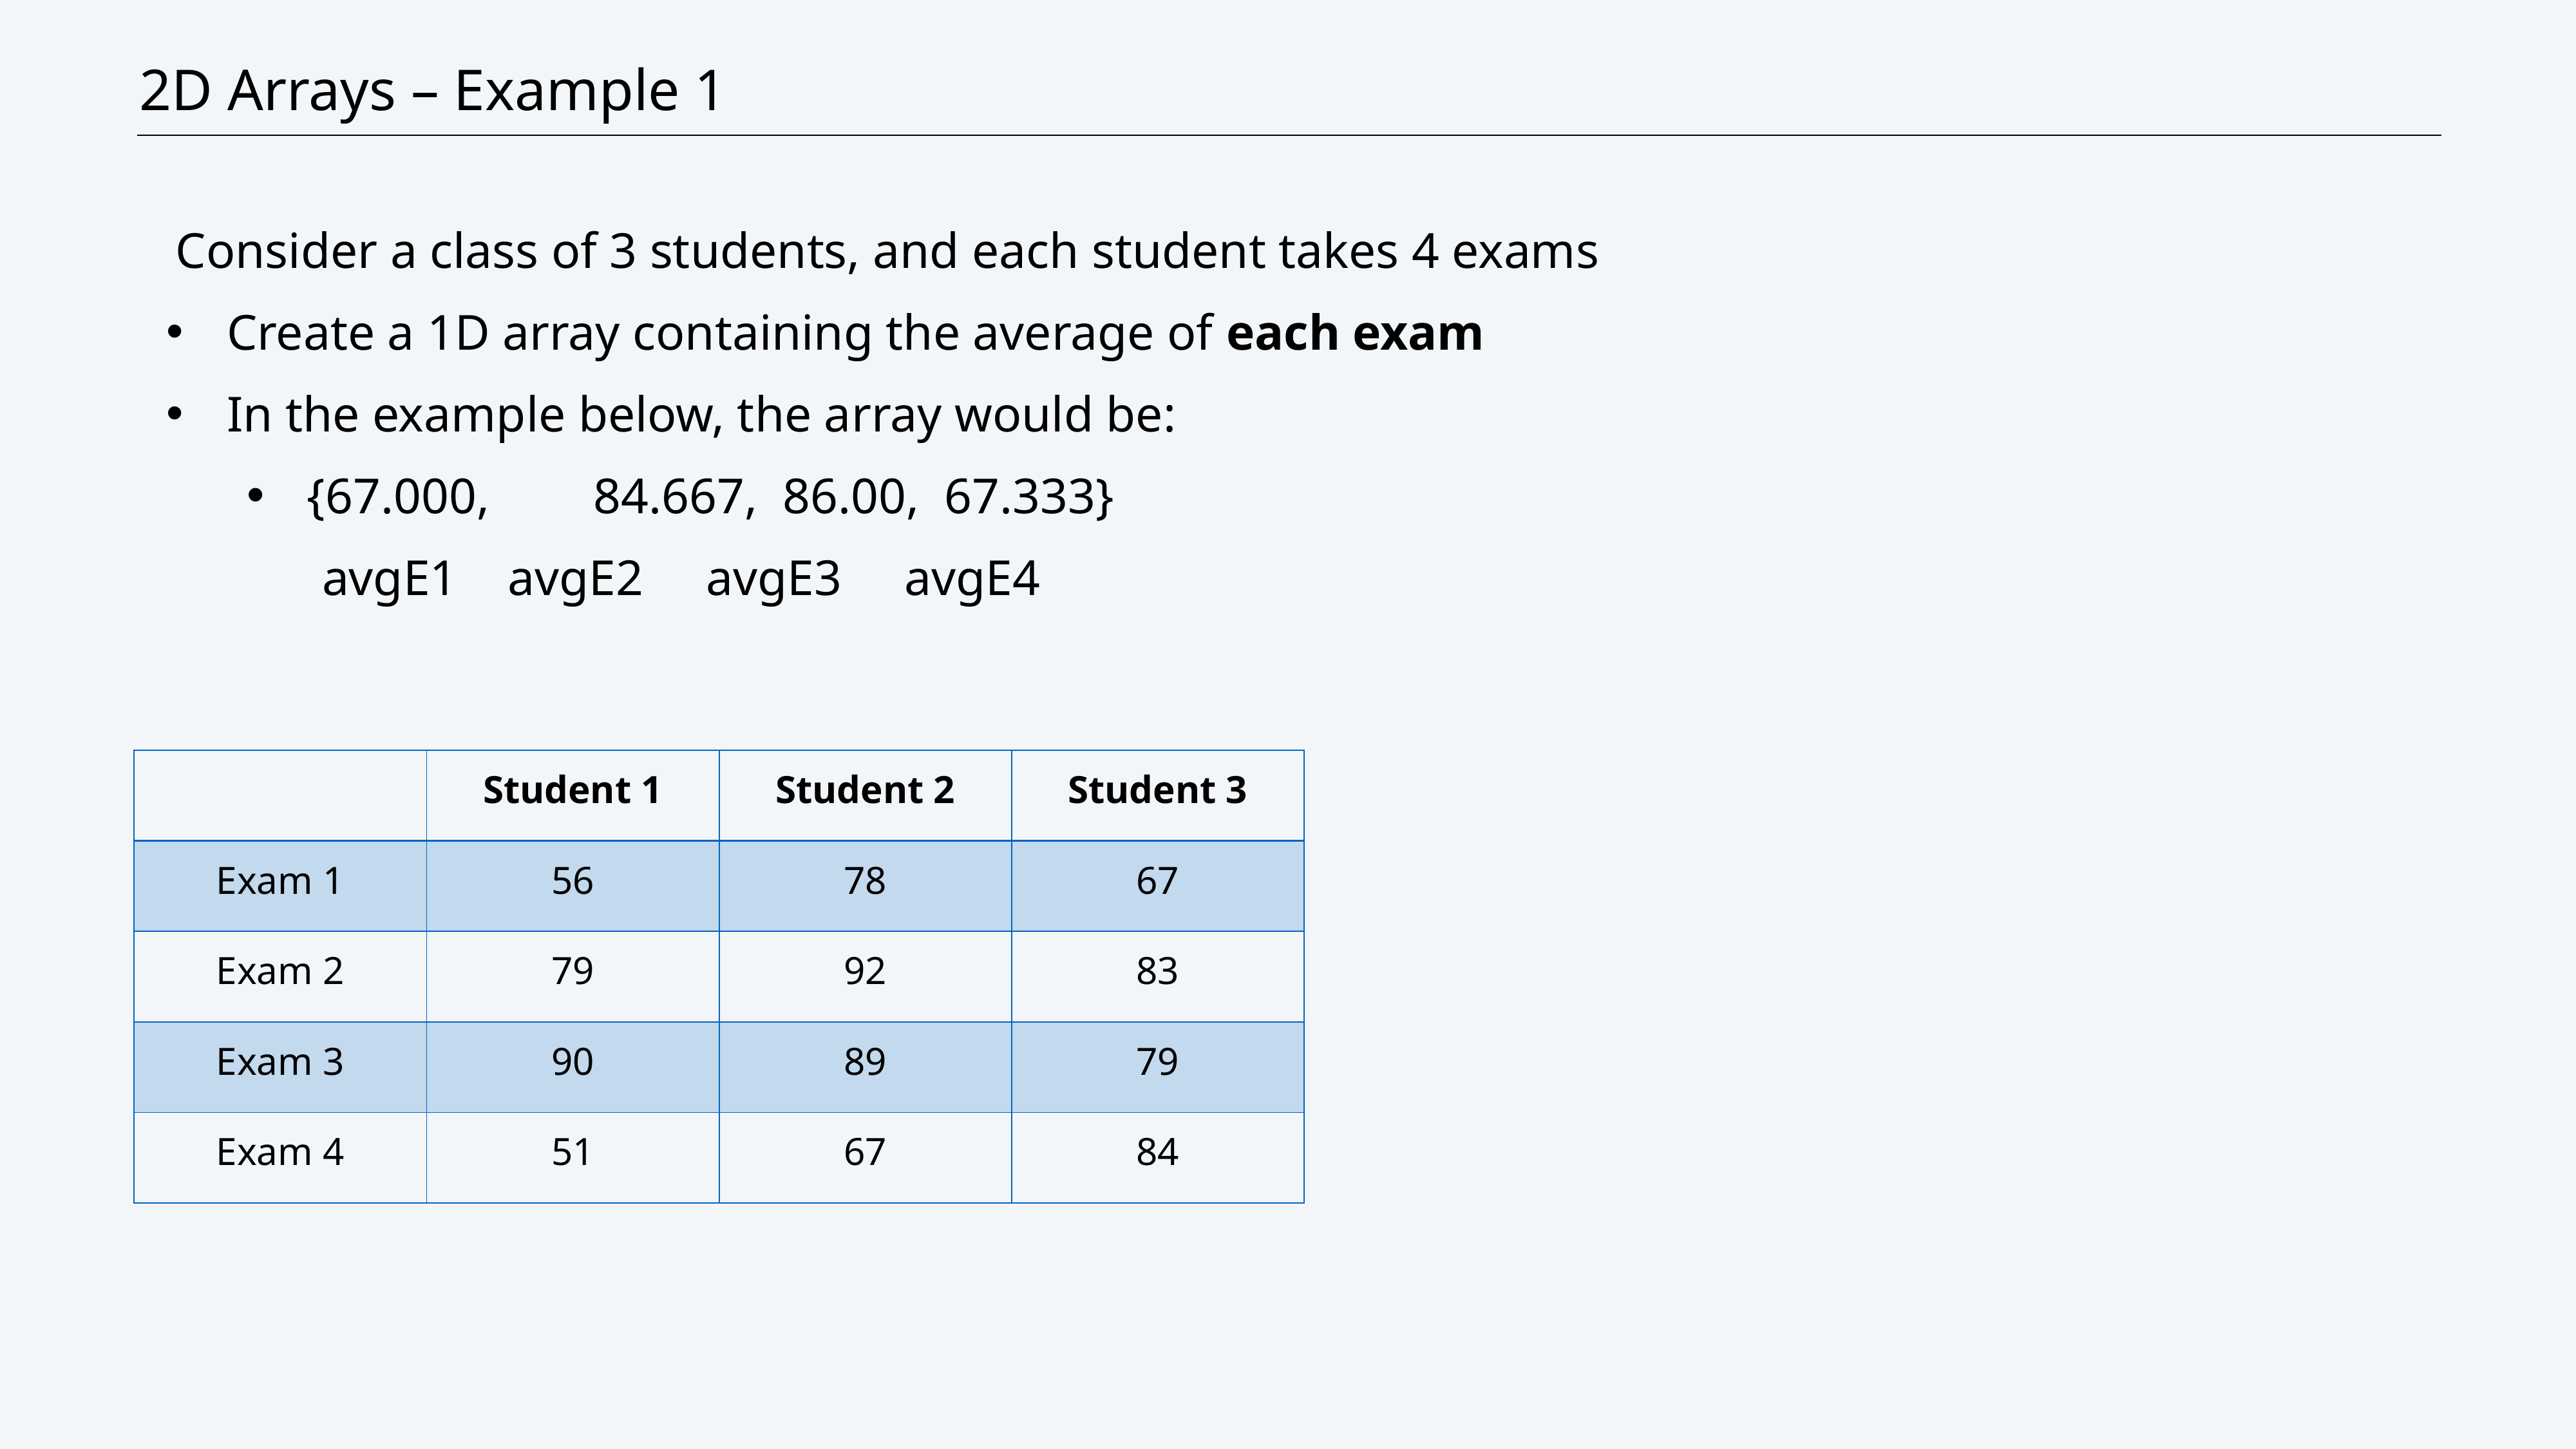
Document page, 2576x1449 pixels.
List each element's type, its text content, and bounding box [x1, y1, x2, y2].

table_header Student 2 [720, 751, 1011, 840]
table_header [135, 751, 426, 840]
table_header Student 1 [427, 751, 719, 840]
table_cell Exam 2 [135, 932, 426, 1021]
table_cell 83 [1012, 932, 1303, 1021]
table_cell 56 [427, 842, 719, 931]
table_cell 79 [427, 932, 719, 1021]
table_cell Exam 1 [135, 842, 426, 931]
table_cell 79 [1012, 1023, 1303, 1112]
table_cell 92 [720, 932, 1011, 1021]
table_cell Exam 4 [135, 1113, 426, 1202]
table_cell 90 [427, 1023, 719, 1112]
table_cell 84 [1012, 1113, 1303, 1202]
title 2D Arrays – Example 1 [133, 39, 2320, 136]
table_cell 78 [720, 842, 1011, 931]
table_cell 51 [427, 1113, 719, 1202]
table_header Student 3 [1012, 751, 1303, 840]
table_cell 89 [720, 1023, 1011, 1112]
table_cell Exam 3 [135, 1023, 426, 1112]
list Consider a class of 3 students, and each student takes 4 exams Create a 1D array containing the average of each exam In the example below, the array would be: {67.000, 84.667, 86.00, 67.333} avgE1 avgE2 avgE3 avgE4 [133, 187, 2354, 769]
table_cell 67 [720, 1113, 1011, 1202]
table_cell 67 [1012, 842, 1303, 931]
